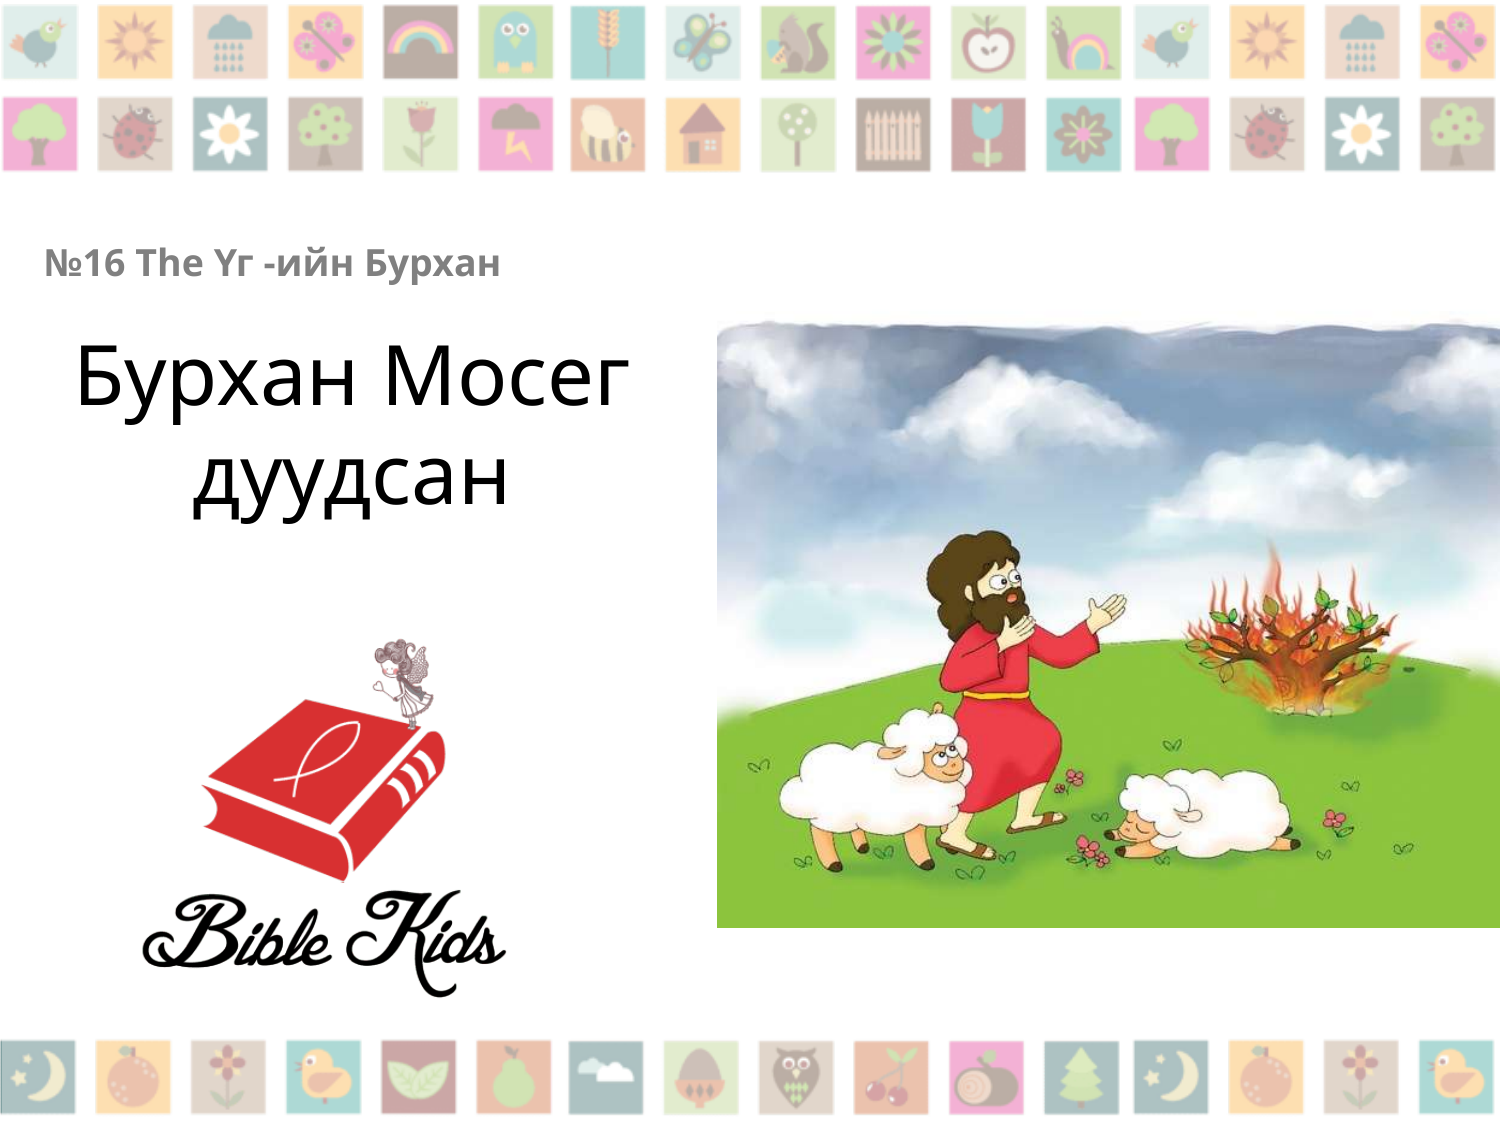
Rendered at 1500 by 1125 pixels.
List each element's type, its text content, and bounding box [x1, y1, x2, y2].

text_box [0, 3, 1500, 181]
picture [117, 600, 544, 1027]
picture [717, 292, 1500, 928]
text_box Бурхан Мосег дуудсан [29, 314, 675, 530]
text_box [0, 1028, 1500, 1118]
text_box №16 The Үг -ийн Бурхан [29, 231, 543, 292]
